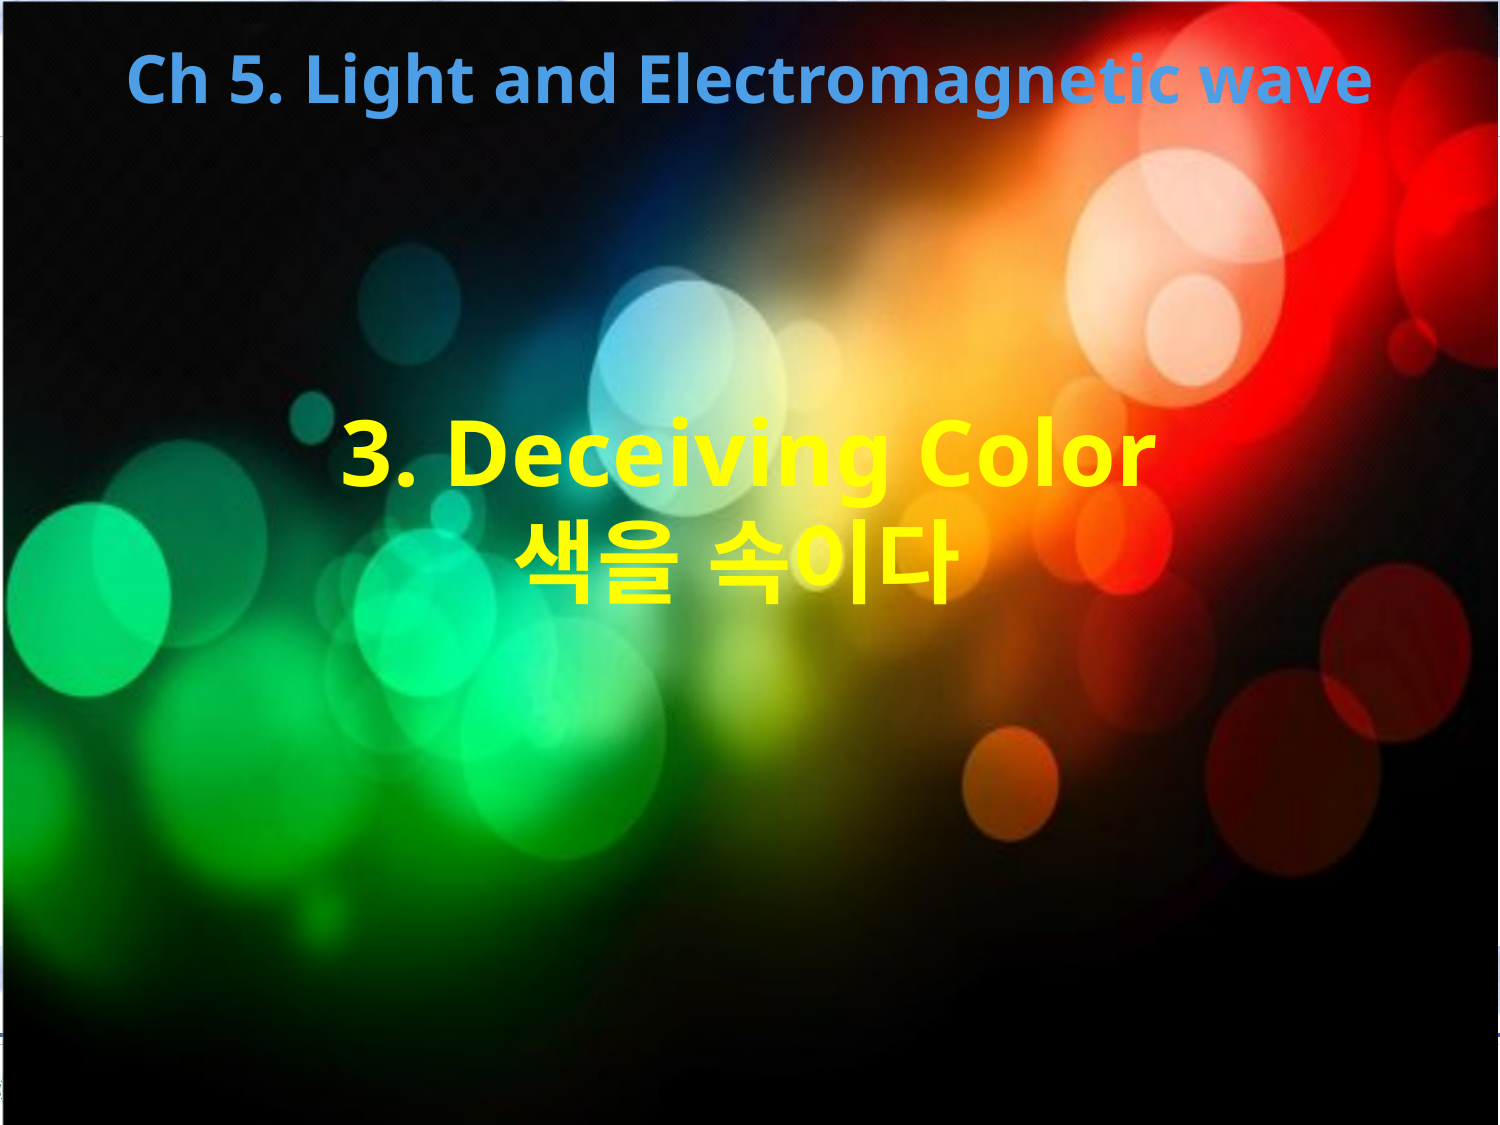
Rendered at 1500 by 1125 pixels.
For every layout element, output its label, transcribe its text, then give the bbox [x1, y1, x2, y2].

text_box Ch 5. Light and Electromagnetic wave [14, 19, 187, 135]
picture [4, 0, 1498, 1125]
text_box Ch 5. Light and Electromagnetic wave [1313, 19, 1486, 135]
